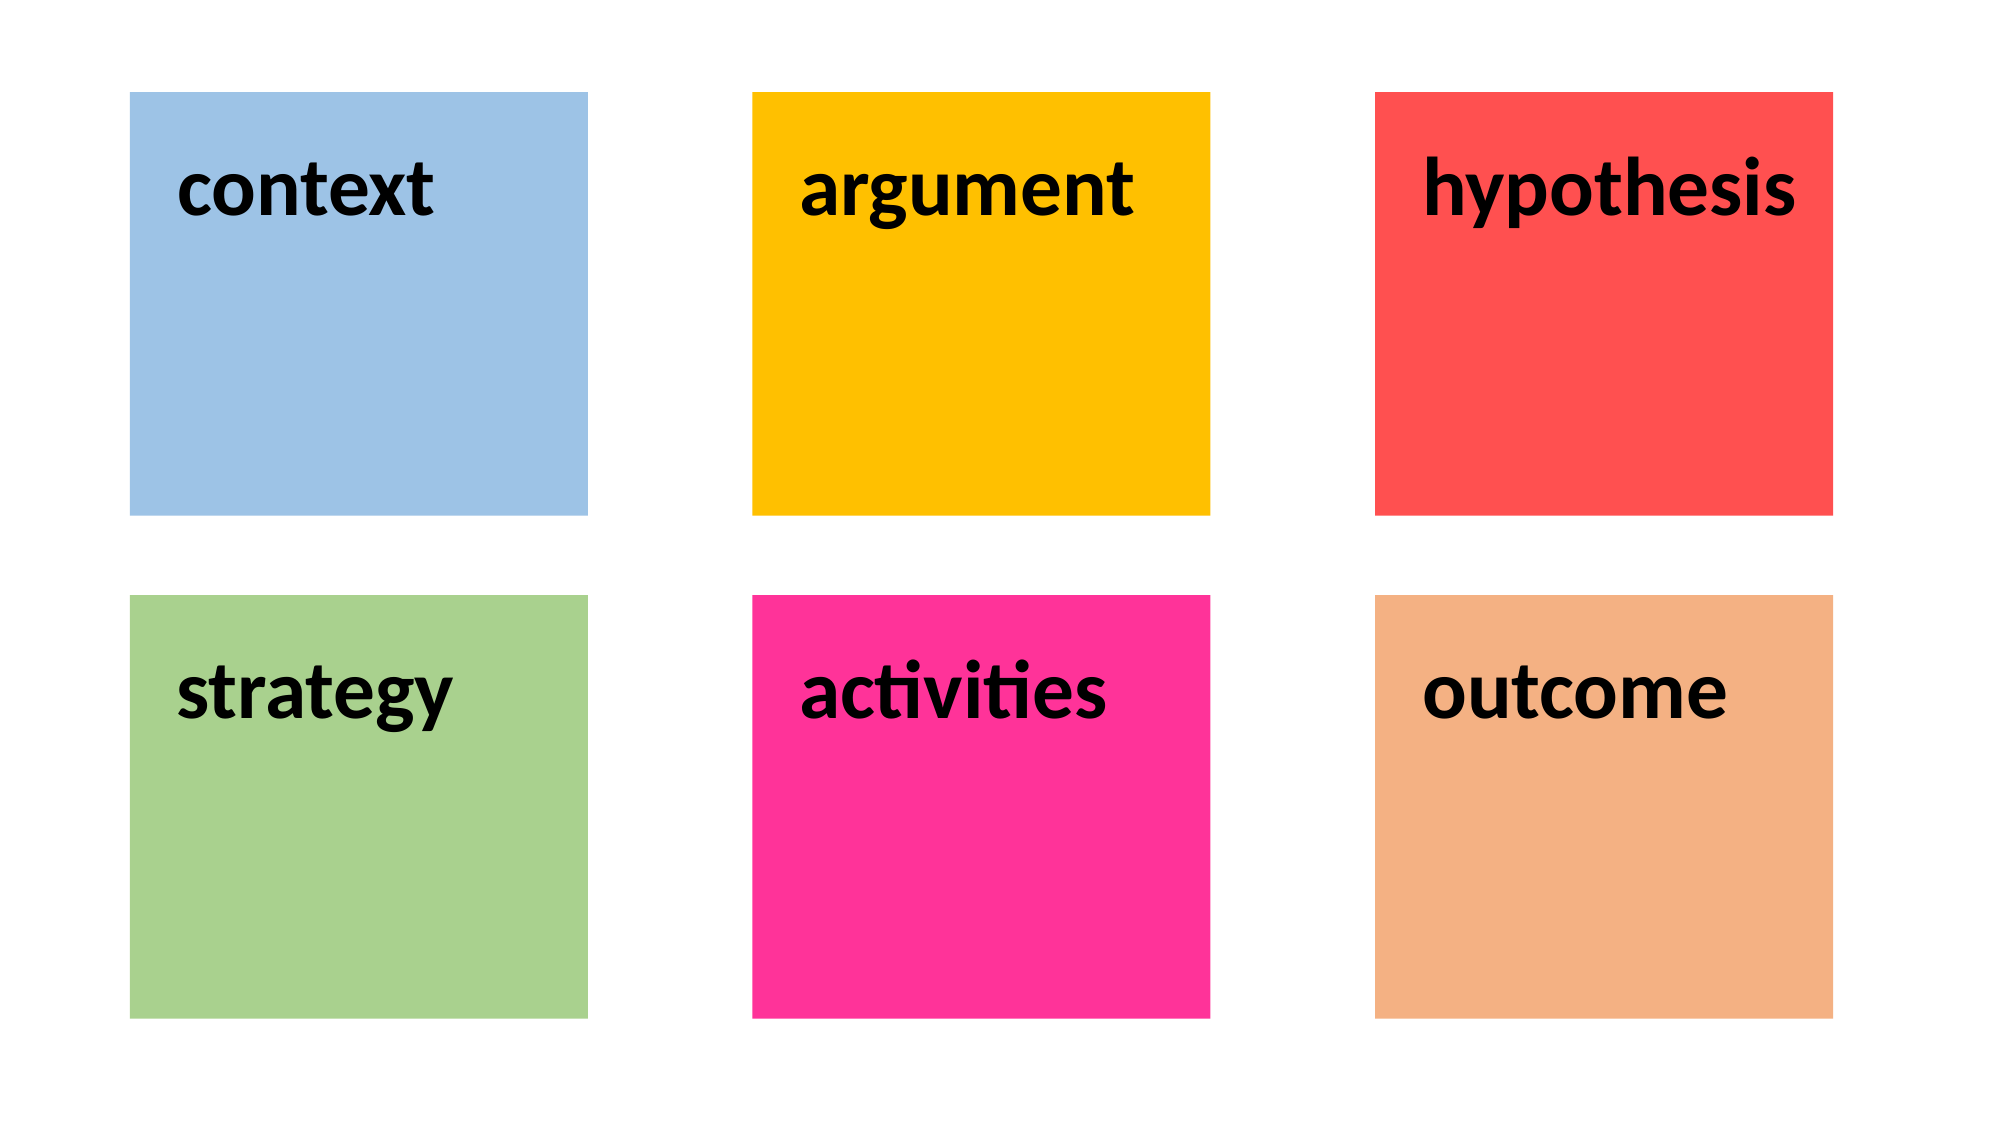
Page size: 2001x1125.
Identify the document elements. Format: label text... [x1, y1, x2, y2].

text_box activities [784, 638, 1163, 771]
text_box [1374, 594, 1834, 1020]
text_box [129, 91, 589, 517]
text_box [129, 594, 589, 1020]
text_box outcome [1407, 638, 1793, 771]
text_box strategy [161, 638, 495, 771]
text_box [751, 594, 1211, 1020]
text_box [751, 91, 1211, 517]
text_box argument [784, 135, 1211, 268]
list context [161, 135, 495, 268]
text_box hypothesis [1407, 135, 1834, 268]
text_box [1374, 91, 1834, 517]
